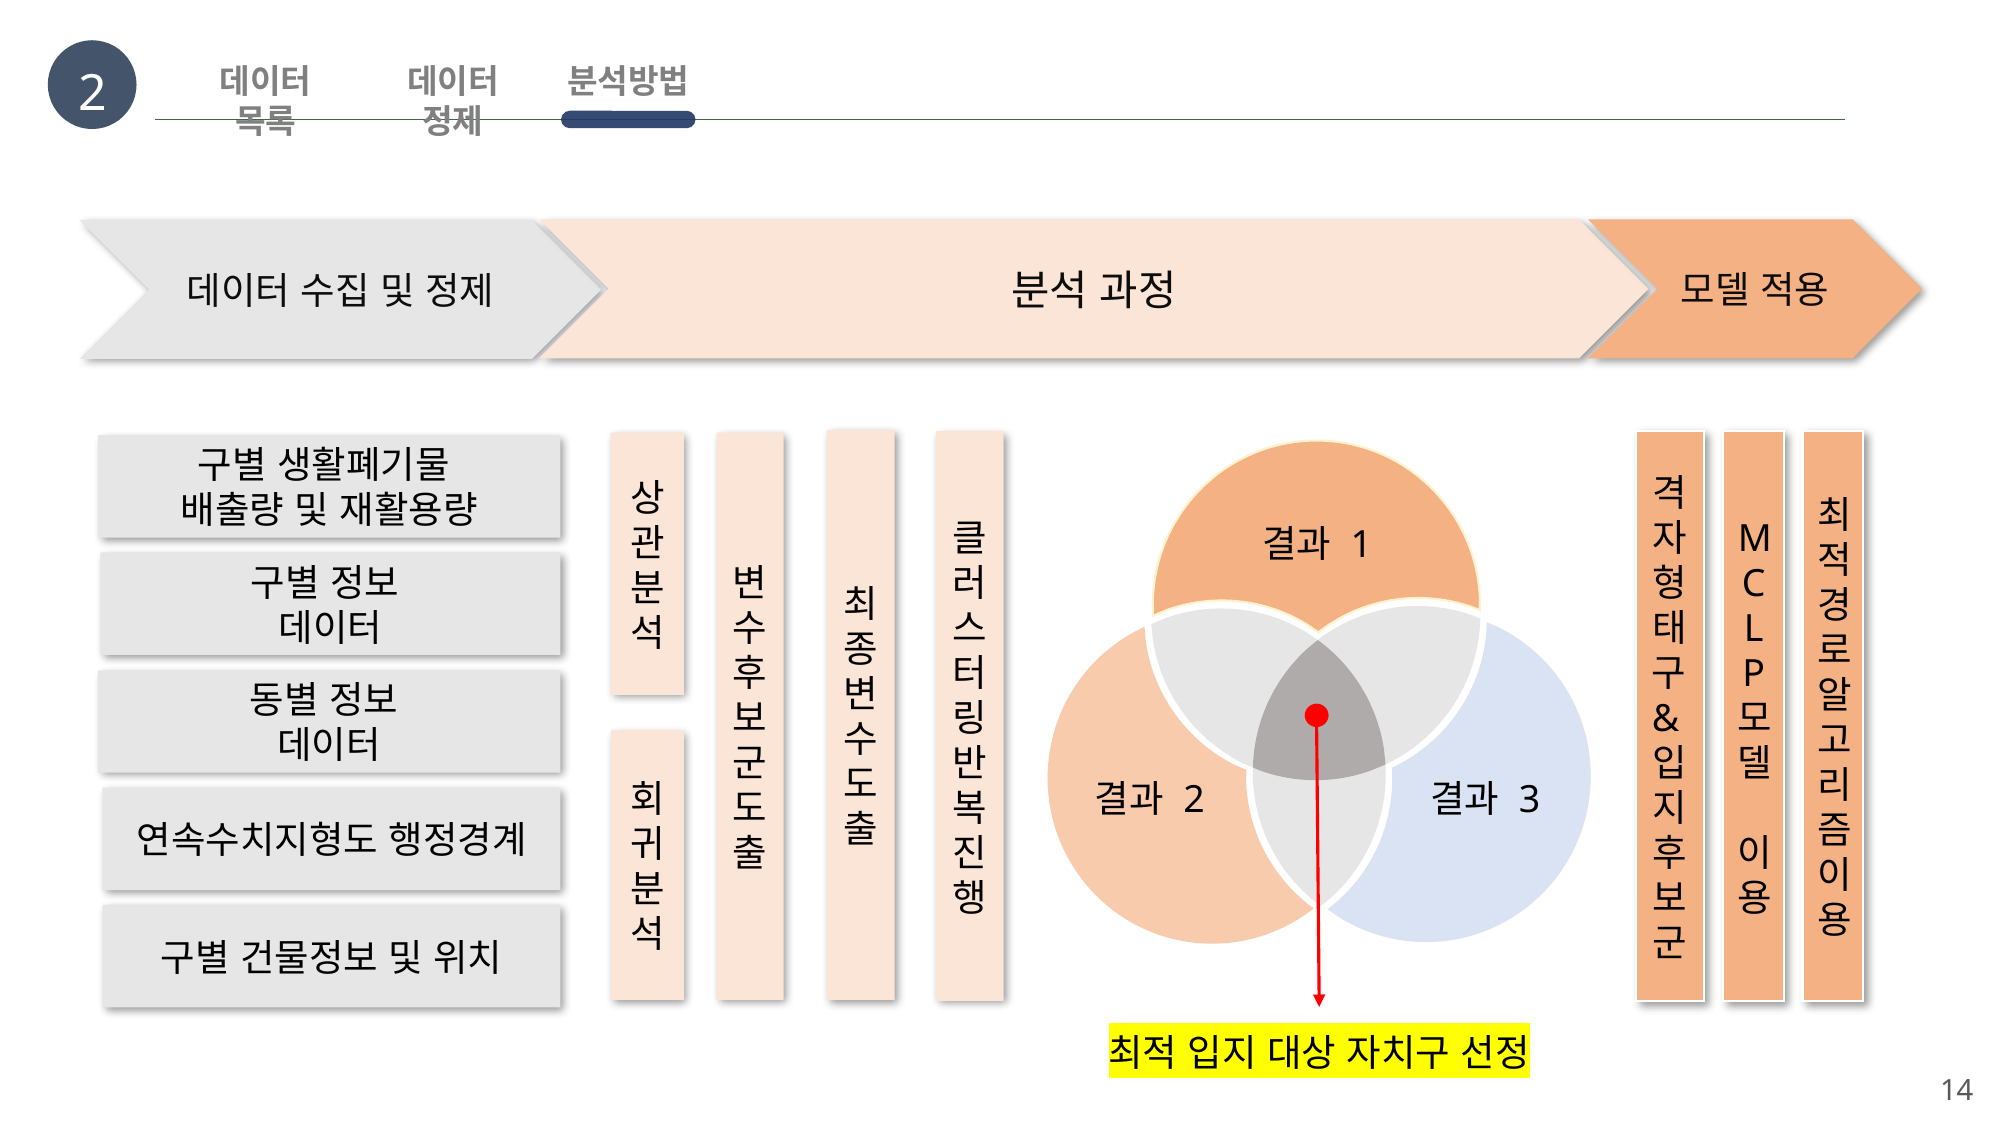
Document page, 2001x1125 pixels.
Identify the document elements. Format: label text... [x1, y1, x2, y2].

text_box 데이터 목록 [172, 120, 359, 148]
text_box 구별 건물정보 및 위치 [102, 904, 562, 1008]
text_box 연속수치지형도 행정경계 [102, 787, 562, 891]
text_box [560, 109, 697, 119]
text_box 최적경로알고리즘이용 [1801, 430, 1864, 1002]
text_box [47, 40, 137, 130]
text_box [1316, 725, 1320, 1007]
text_box 최종변수 도출 [826, 429, 896, 1001]
text_box 회귀분석 [610, 729, 685, 1001]
text_box 14 [1925, 1064, 1995, 1114]
text_box 데이터 수집 및 정제 [77, 218, 601, 361]
text_box 분석방법 [546, 53, 710, 108]
text_box MCLP 모델 이용 [1722, 430, 1785, 1002]
text_box 분석 과정 [536, 218, 1649, 360]
text_box 데이터 목록 [172, 53, 359, 119]
text_box 구별 정보 데이터 [99, 551, 562, 656]
text_box 변수 후보군 도출 [716, 432, 785, 1001]
text_box 격자형태 구&입지후보군 [1635, 430, 1705, 1002]
text_box 상관분석 [610, 432, 685, 696]
text_box 데이터 정제 [359, 120, 547, 148]
text_box 동별 정보 데이터 [97, 669, 561, 774]
text_box 최적 입지 대상 자치구 선정 [1083, 1021, 1555, 1082]
text_box 클러스터링 반복진행 [935, 430, 1005, 1002]
text_box 구별 생활폐기물 배출량 및 재활용량 [97, 434, 561, 539]
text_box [1053, 441, 1594, 949]
text_box 데이터 정제 [359, 53, 547, 119]
text_box [560, 120, 697, 130]
text_box 모델 적용 [1585, 218, 1924, 360]
